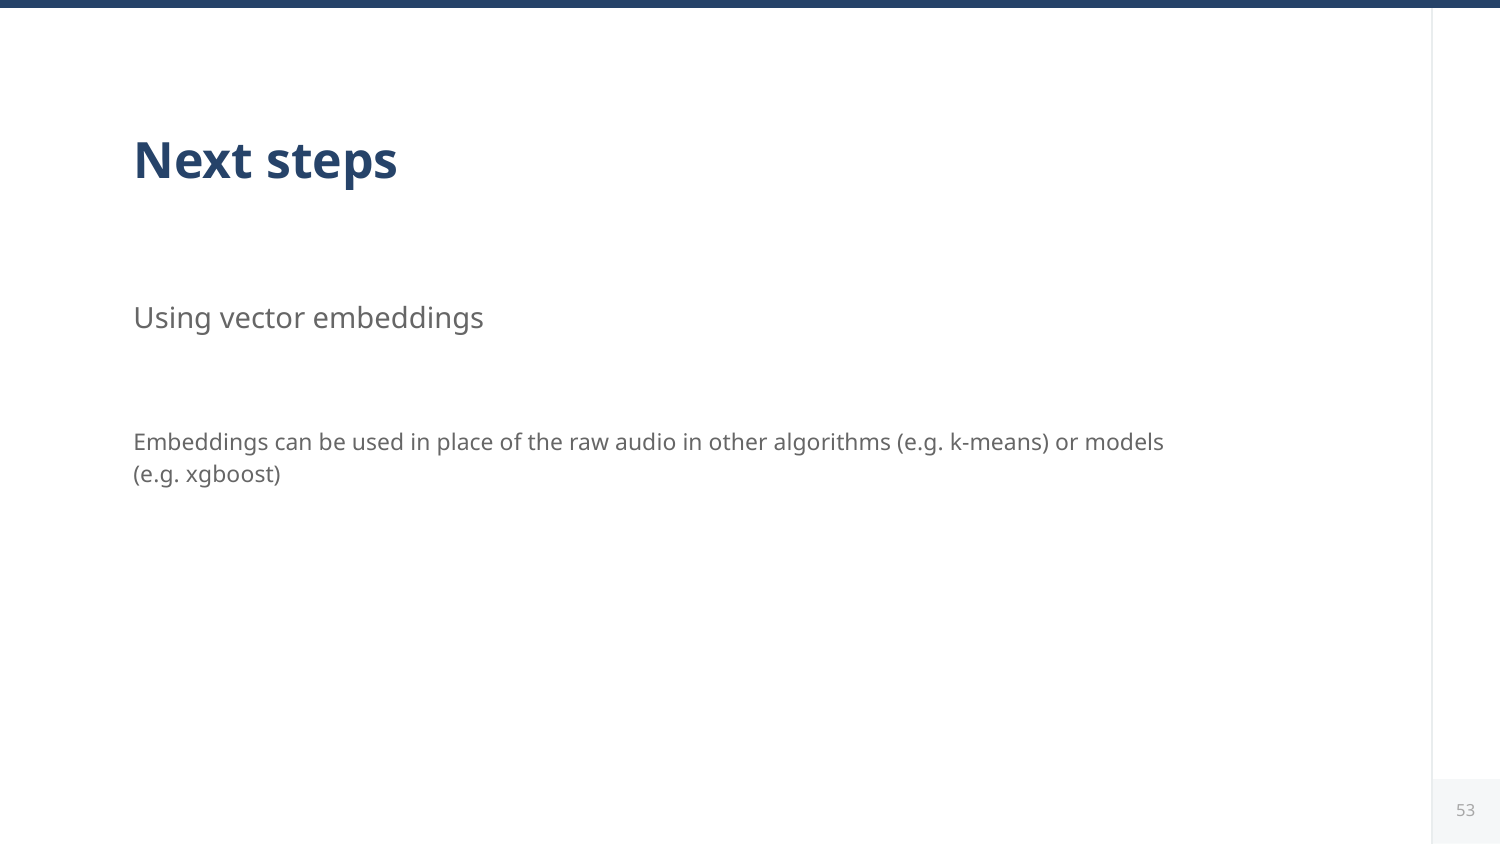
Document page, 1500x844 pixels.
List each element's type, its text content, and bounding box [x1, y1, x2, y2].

title Next steps [118, 113, 1432, 284]
slide_number ‹#› [1400, 779, 1491, 844]
list Embeddings can be used in place of the raw audio in other algorithms (e.g. k-means) or models (e.g. xgboost) [118, 408, 1233, 715]
subtitle Using vector embeddings [118, 284, 1432, 409]
